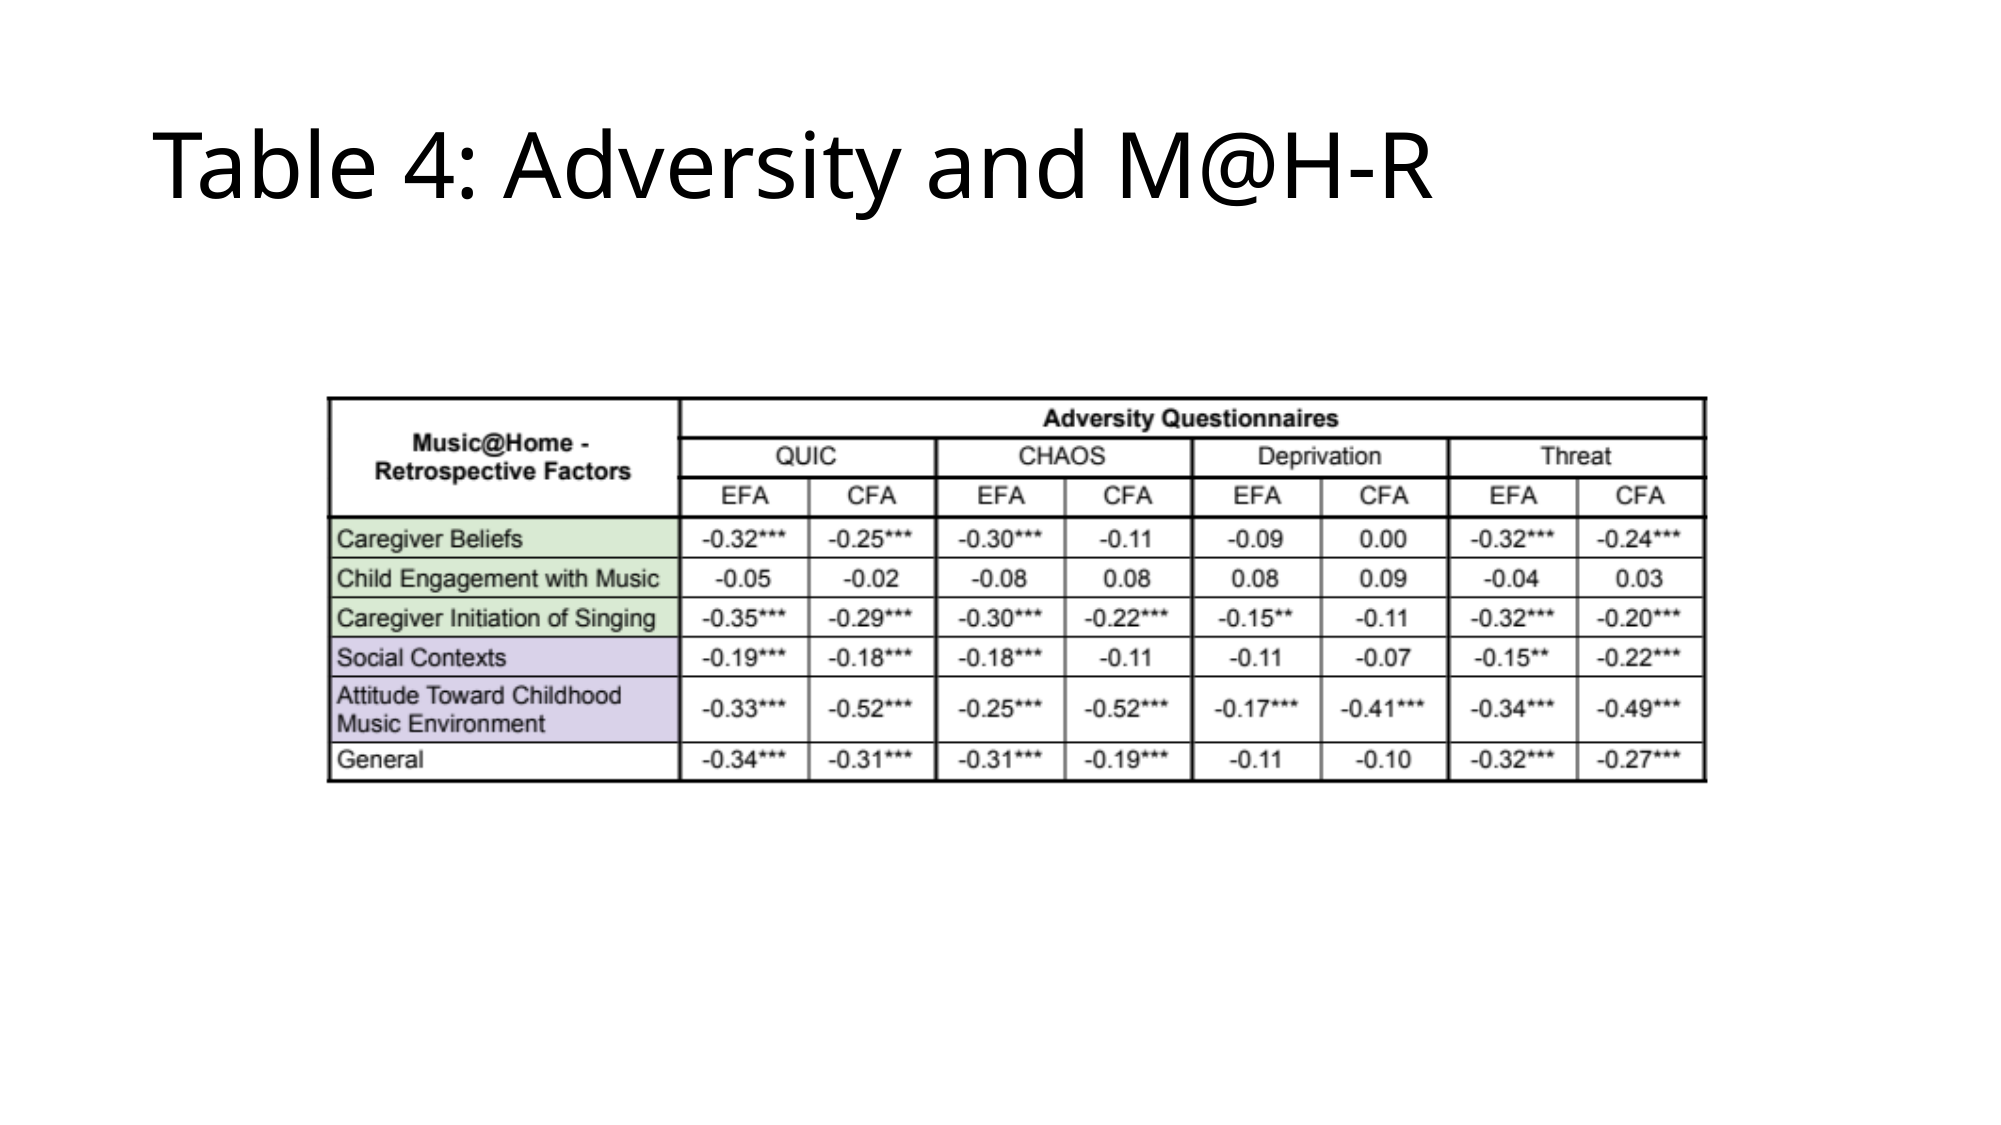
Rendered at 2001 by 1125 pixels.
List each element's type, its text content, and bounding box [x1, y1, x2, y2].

title Table 4: Adversity and M@H-R [137, 59, 1863, 278]
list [294, 363, 1730, 831]
